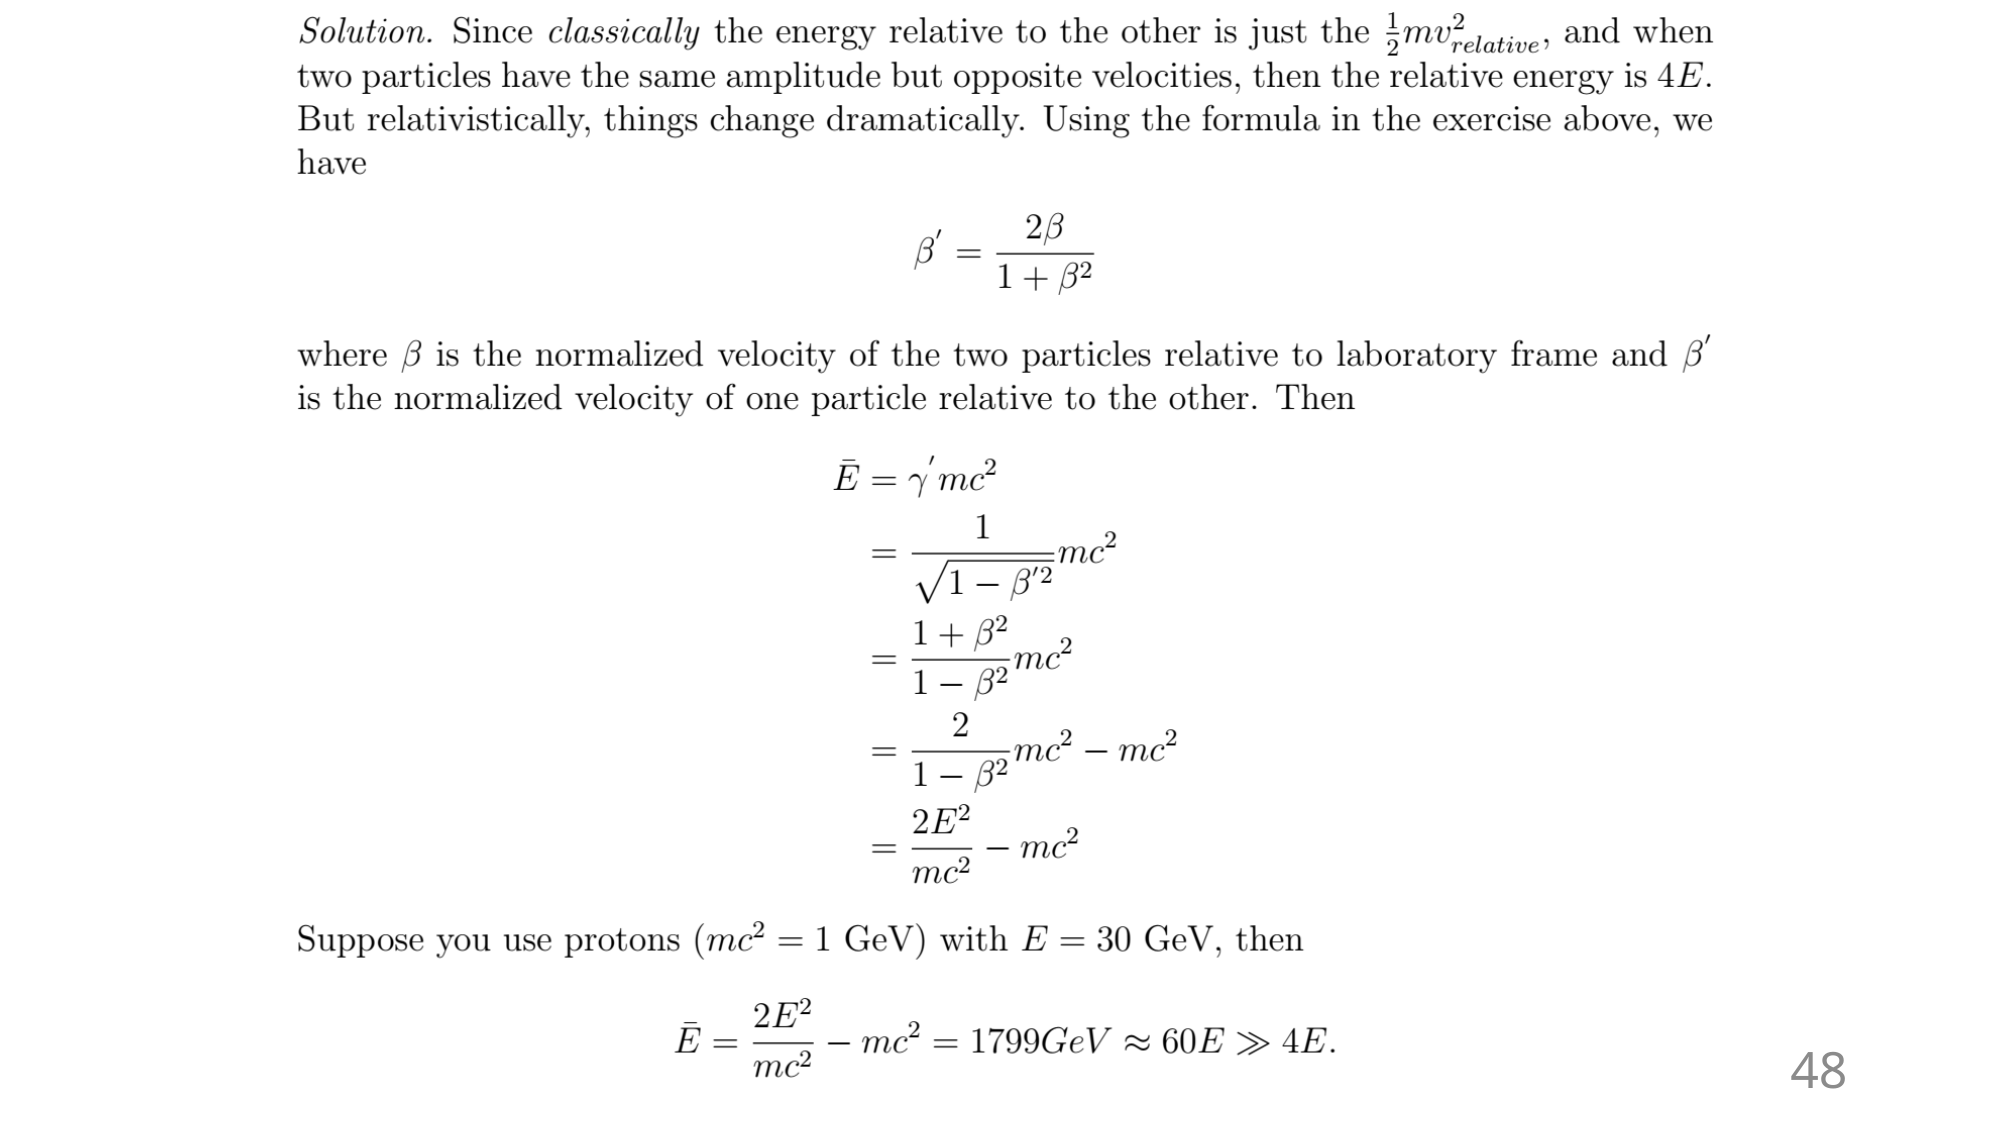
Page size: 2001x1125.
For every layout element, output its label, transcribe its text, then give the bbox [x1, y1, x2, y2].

slide_number 48 [1412, 1042, 1863, 1103]
picture [279, 0, 1721, 1101]
